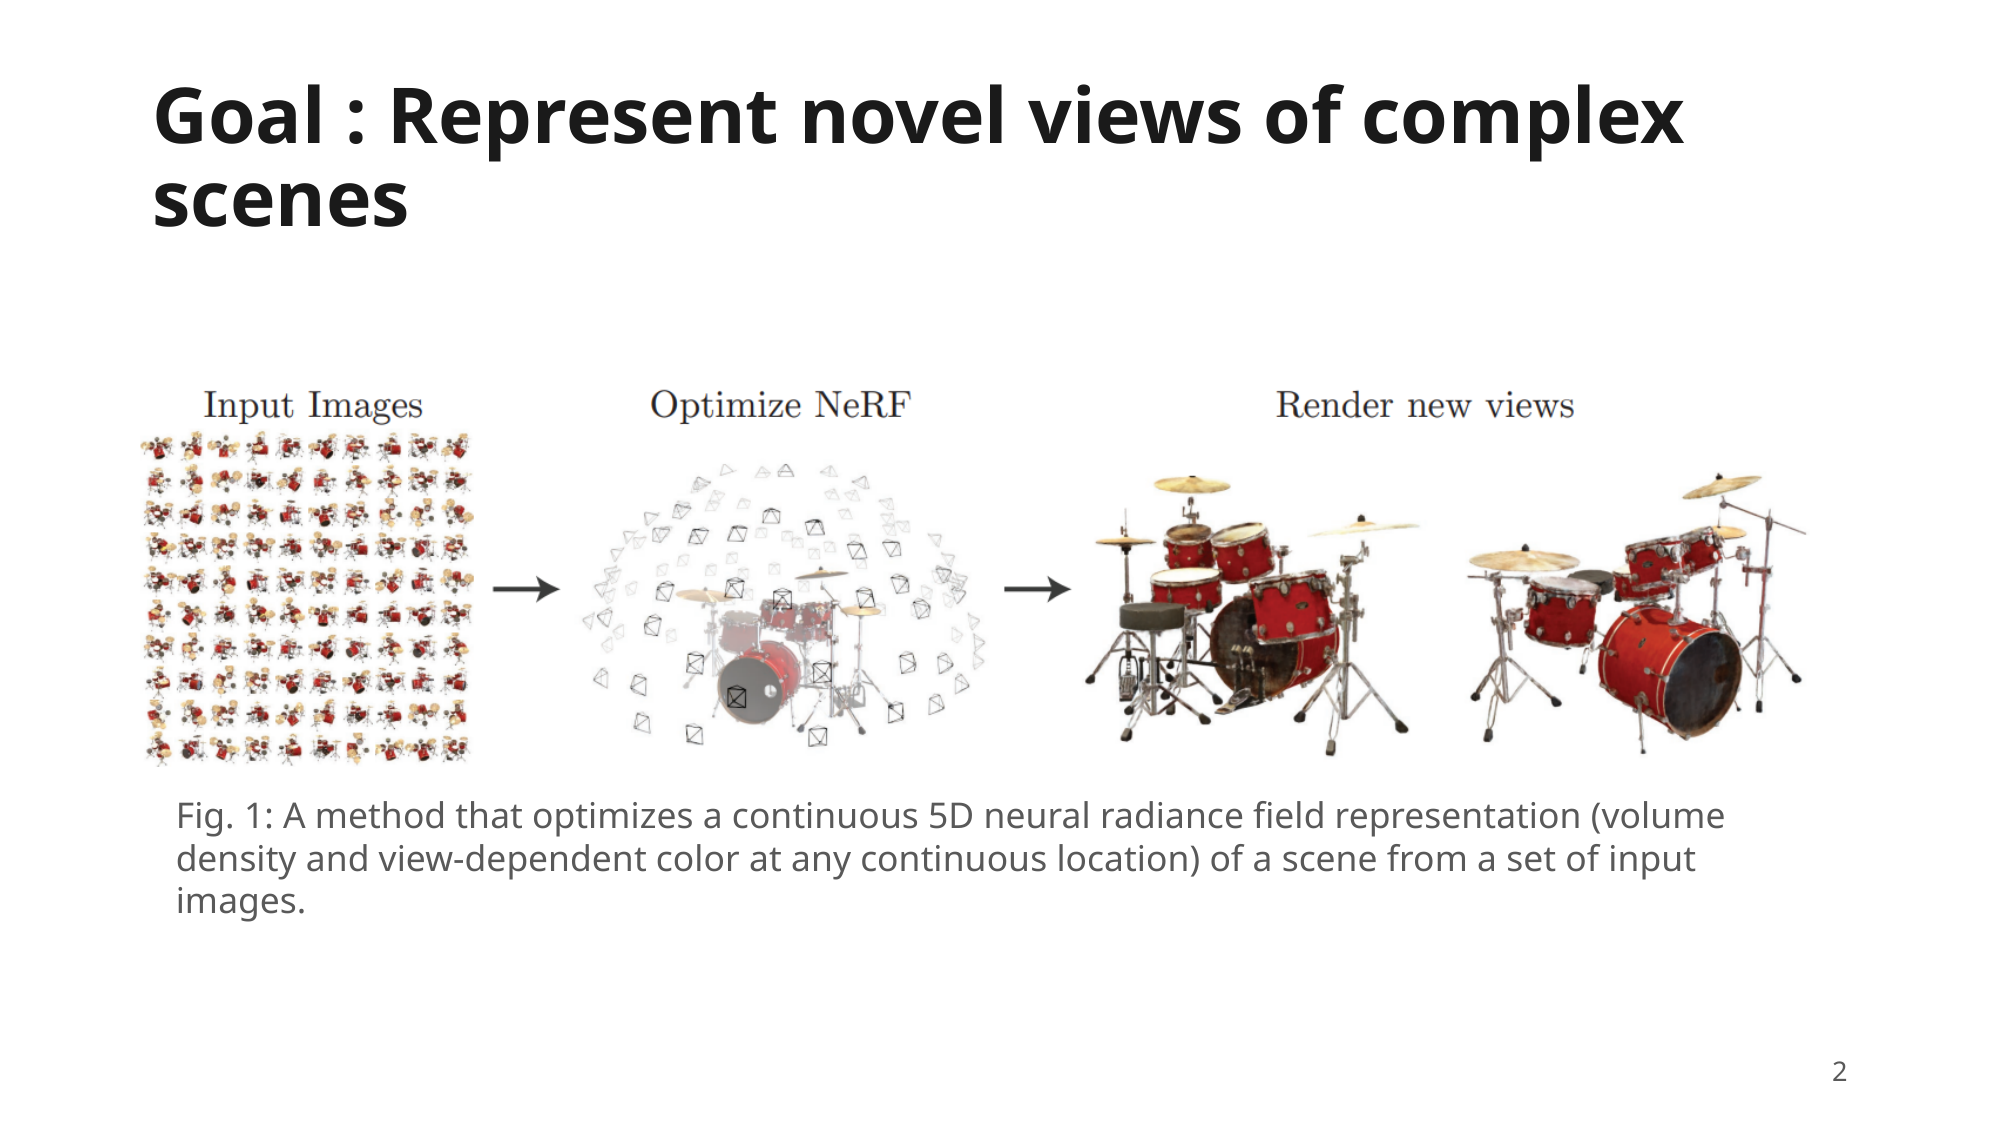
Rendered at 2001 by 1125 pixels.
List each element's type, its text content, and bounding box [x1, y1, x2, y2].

picture [137, 351, 1907, 774]
slide_number ‹#› [1412, 1042, 1863, 1103]
title Goal : Represent novel views of complex scenes [137, 51, 1863, 269]
text_box Fig. 1: A method that optimizes a continuous 5D neural radiance field representation (volume density and view-dependent color at any continuous location) of a scene from a set of input images. [160, 785, 1790, 904]
